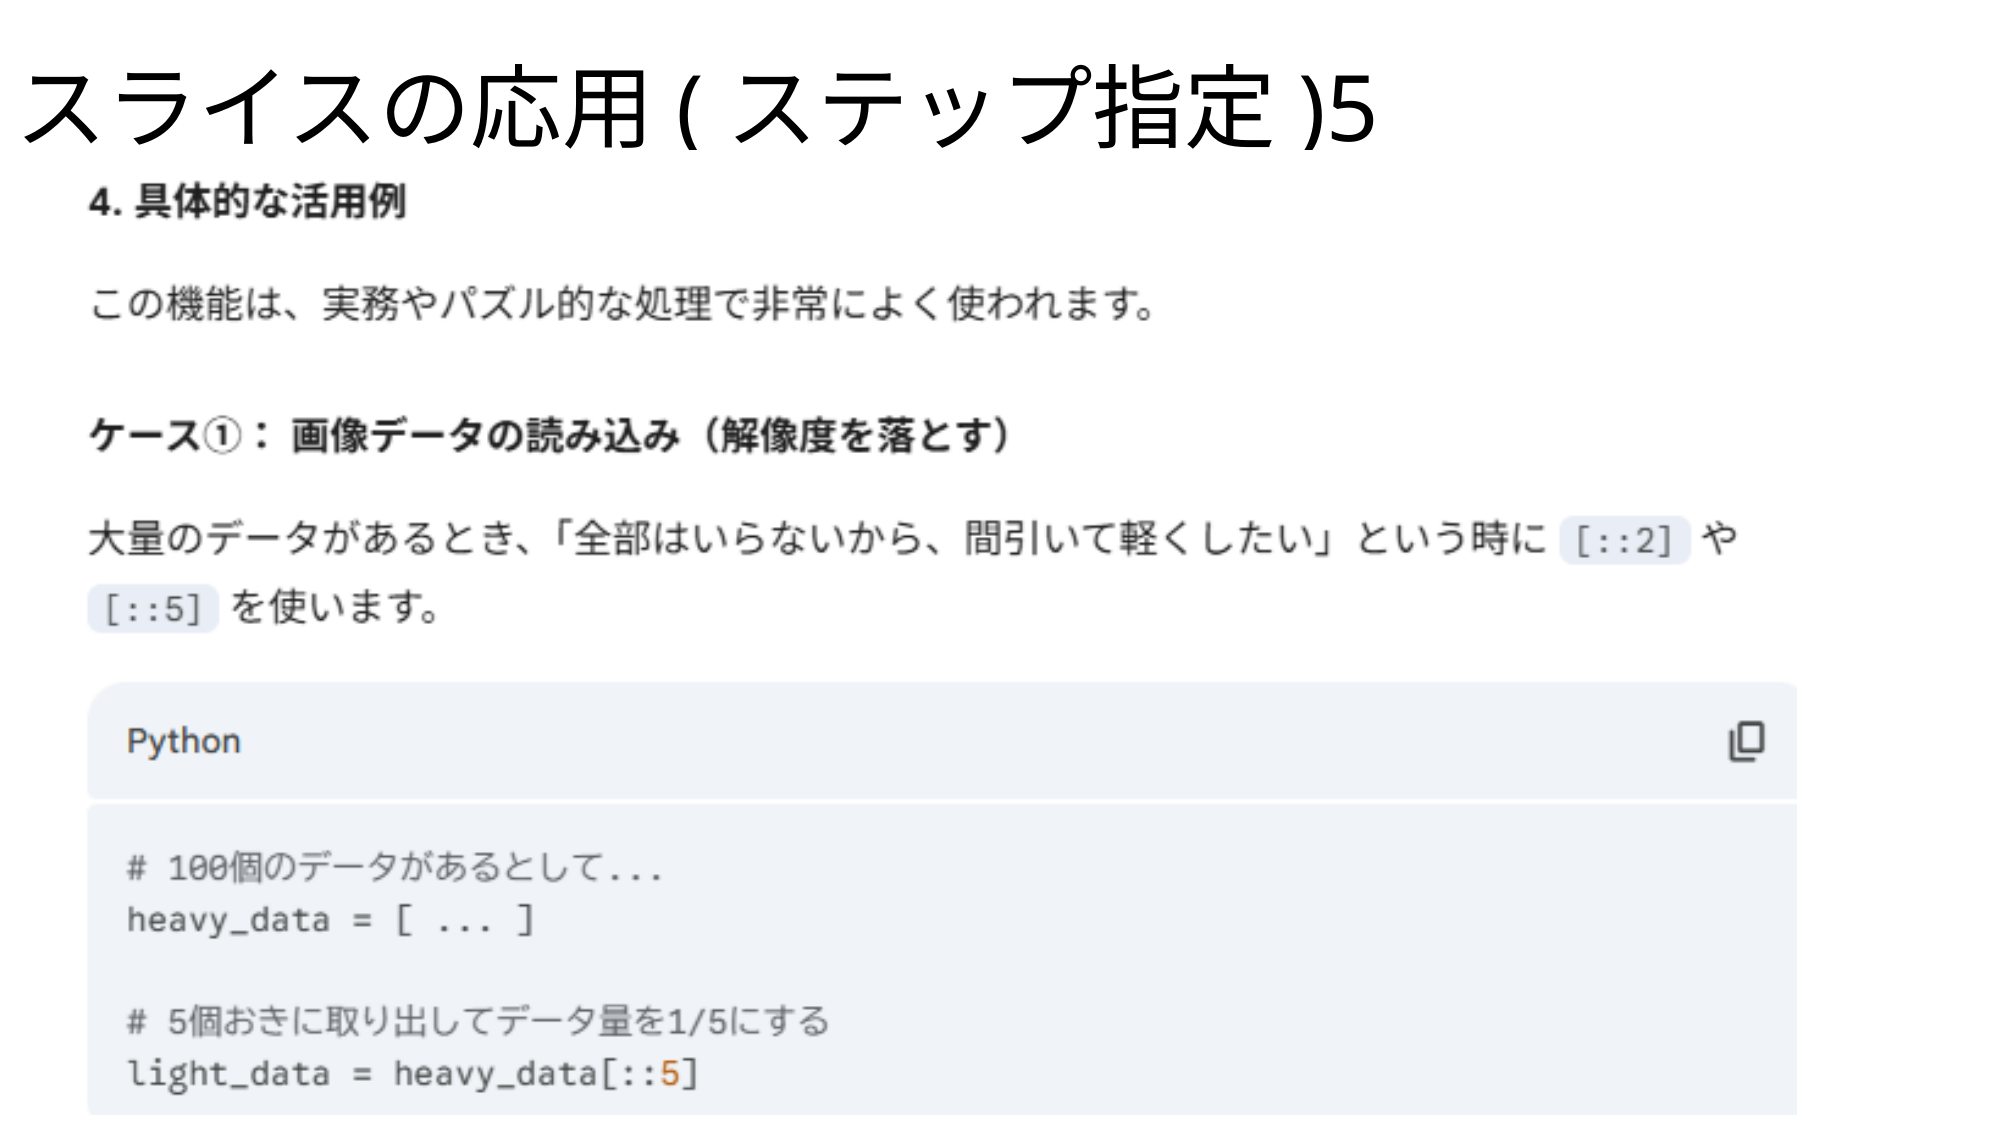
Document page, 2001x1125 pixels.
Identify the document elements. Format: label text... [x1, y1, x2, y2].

title スライスの応用(ステップ指定)5 [0, 3, 1725, 221]
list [70, 150, 1797, 1116]
